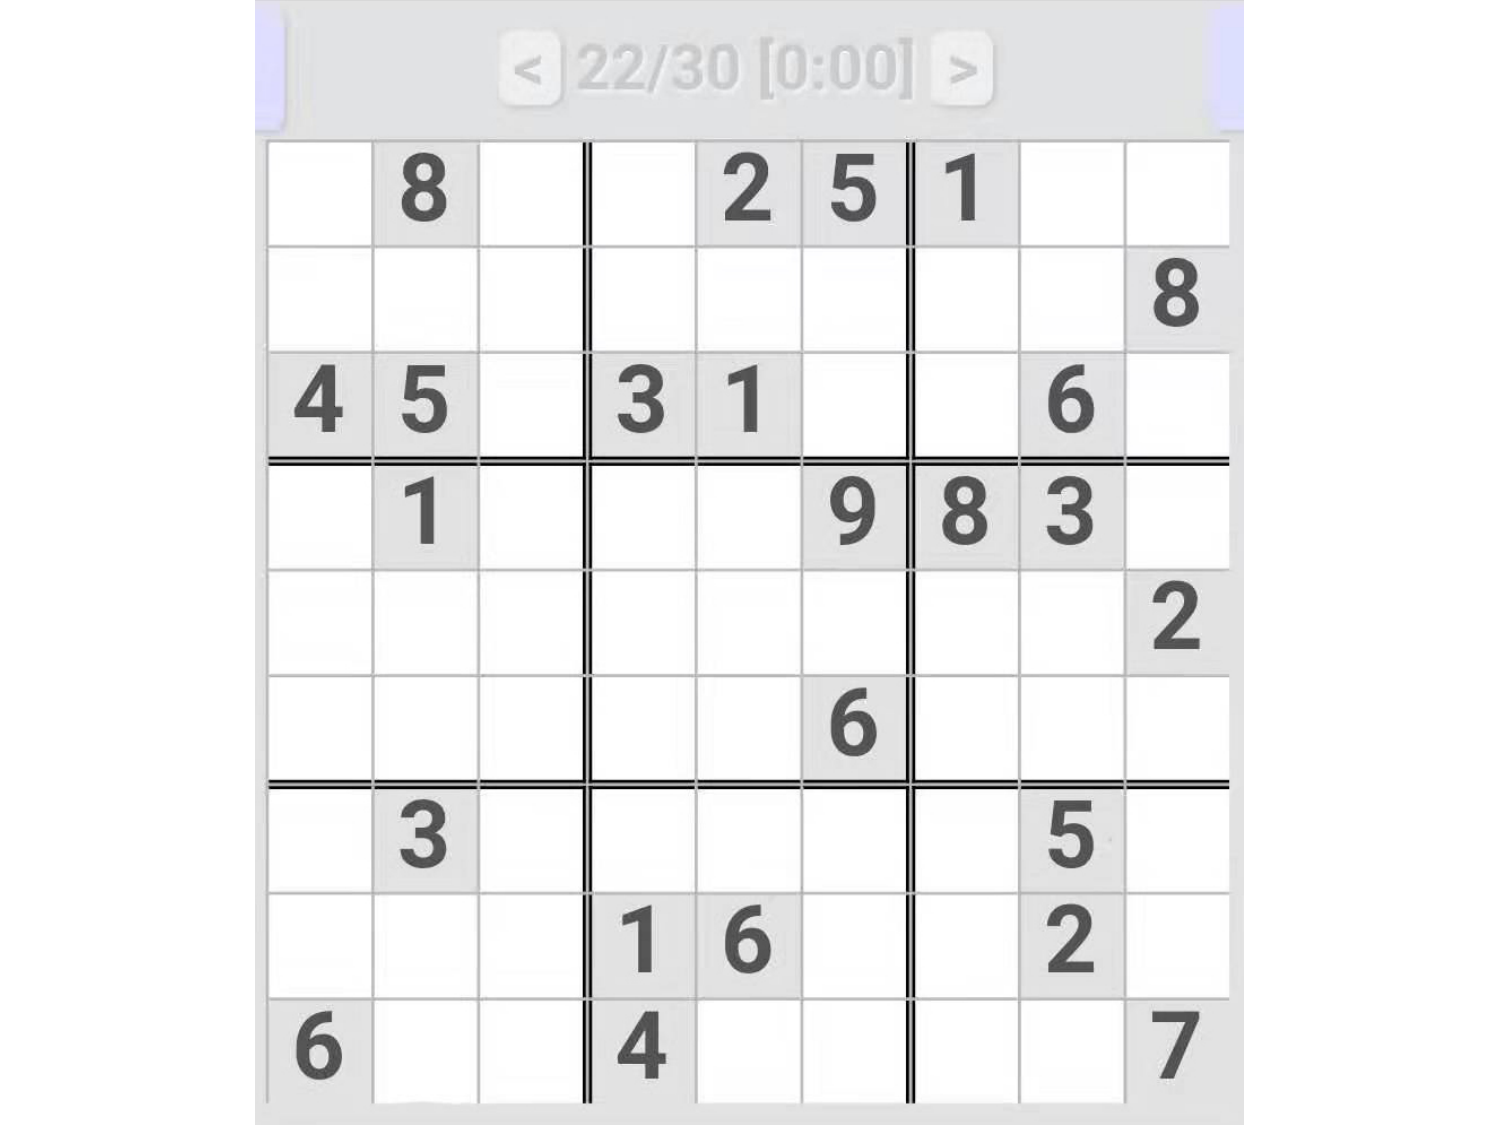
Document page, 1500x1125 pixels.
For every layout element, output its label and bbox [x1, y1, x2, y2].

picture [255, 0, 1245, 1125]
